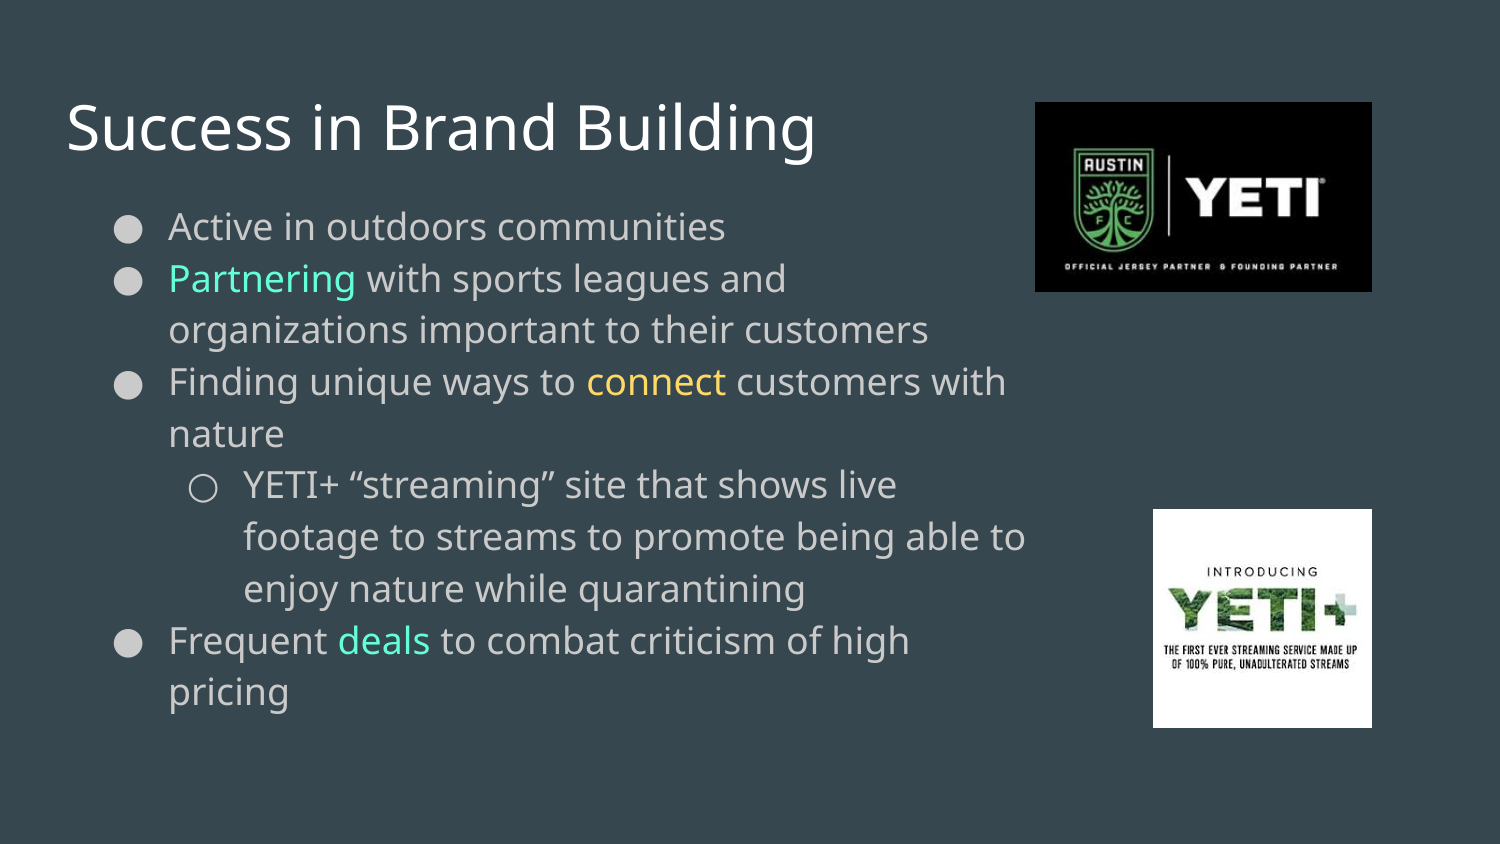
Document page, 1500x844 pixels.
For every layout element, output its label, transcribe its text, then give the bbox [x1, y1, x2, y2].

title Success in Brand Building [51, 72, 1449, 167]
list Active in outdoors communities Partnering with sports leagues and organizations important to their customers Finding unique ways to connect customers with nature YETI+ “streaming” site that shows live footage to streams to promote being able to enjoy nature while quarantining Frequent deals to combat criticism of high pricing [78, 181, 1047, 755]
picture [1034, 102, 1373, 293]
picture [1152, 508, 1373, 729]
